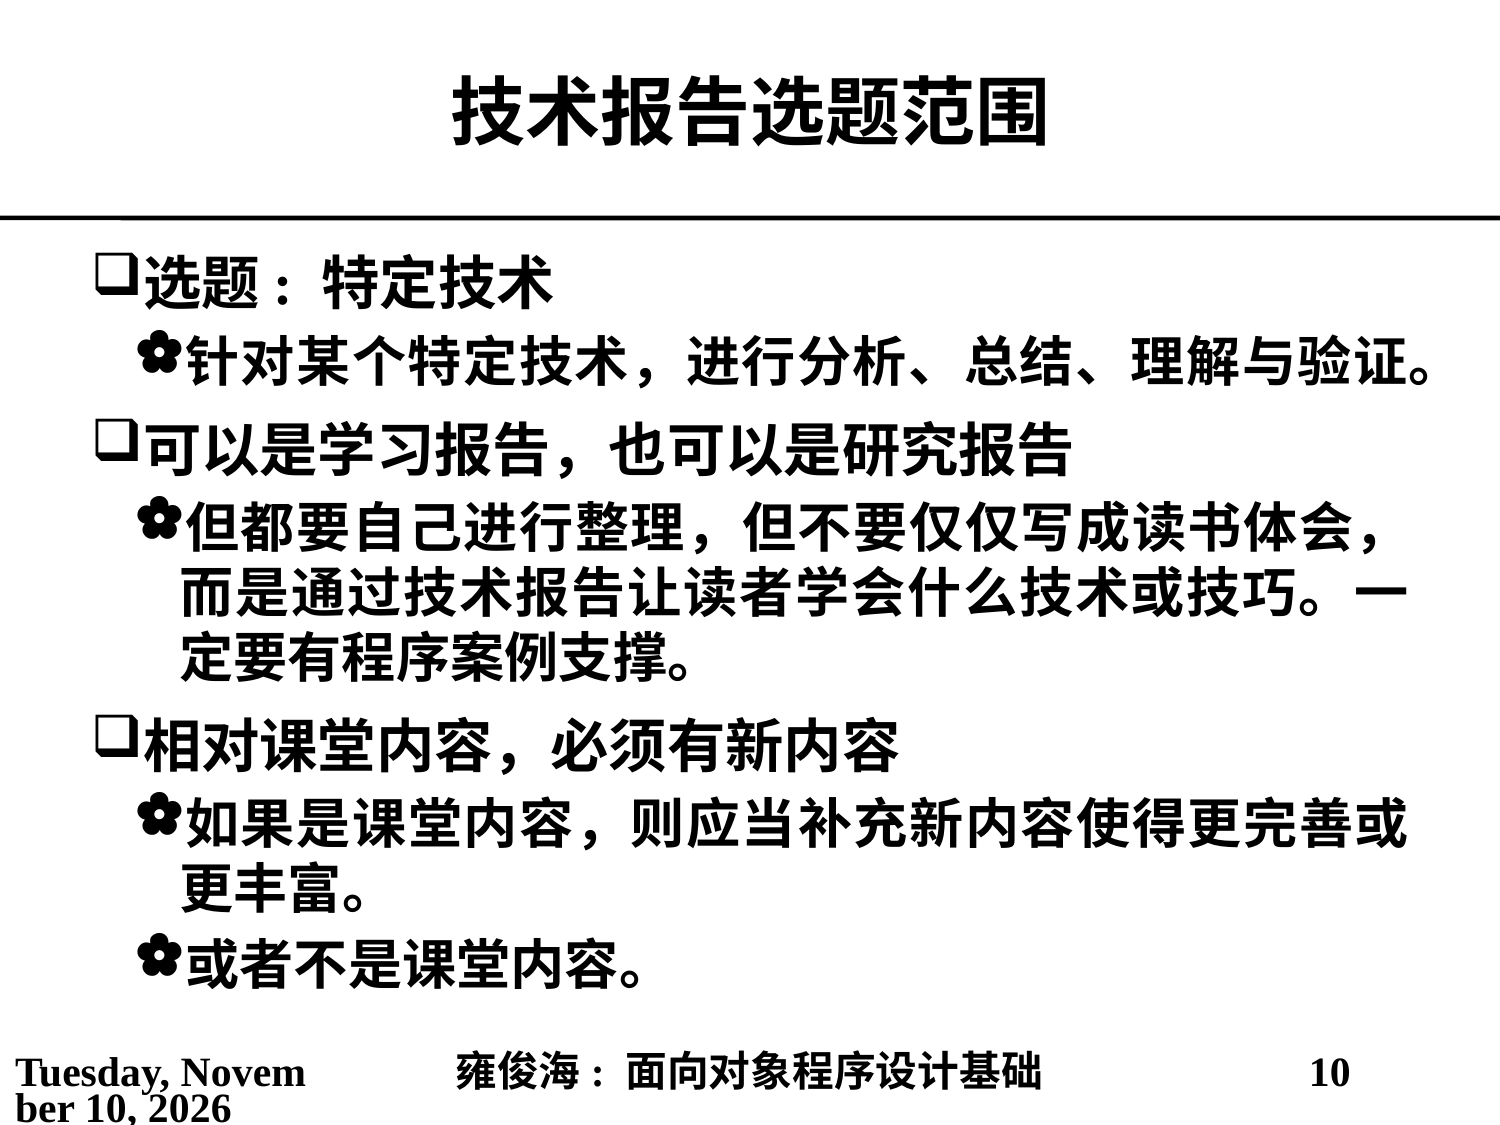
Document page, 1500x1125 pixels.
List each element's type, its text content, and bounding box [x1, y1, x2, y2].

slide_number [0, 1042, 337, 1103]
slide_number 10 [1161, 1042, 1499, 1103]
list 选题: 特定技术 针对某个特定技术，进行分析、总结、理解与验证。 可以是学习报告，也可以是研究报告 但都要自己进行整理，但不要仅仅写成读书体会，而是通过技术报告让读者学会什么技术或技巧。一定要有程序案例支撑。 相对课堂内容，必须有新内容 如果是课堂内容，则应当补充新内容使得更完善或更丰富。 或者不是课堂内容。 [75, 239, 1425, 1042]
footer 雍俊海: 面向对象程序设计基础 [337, 1042, 1161, 1103]
title 技术报告选题范围 [0, 0, 1500, 217]
